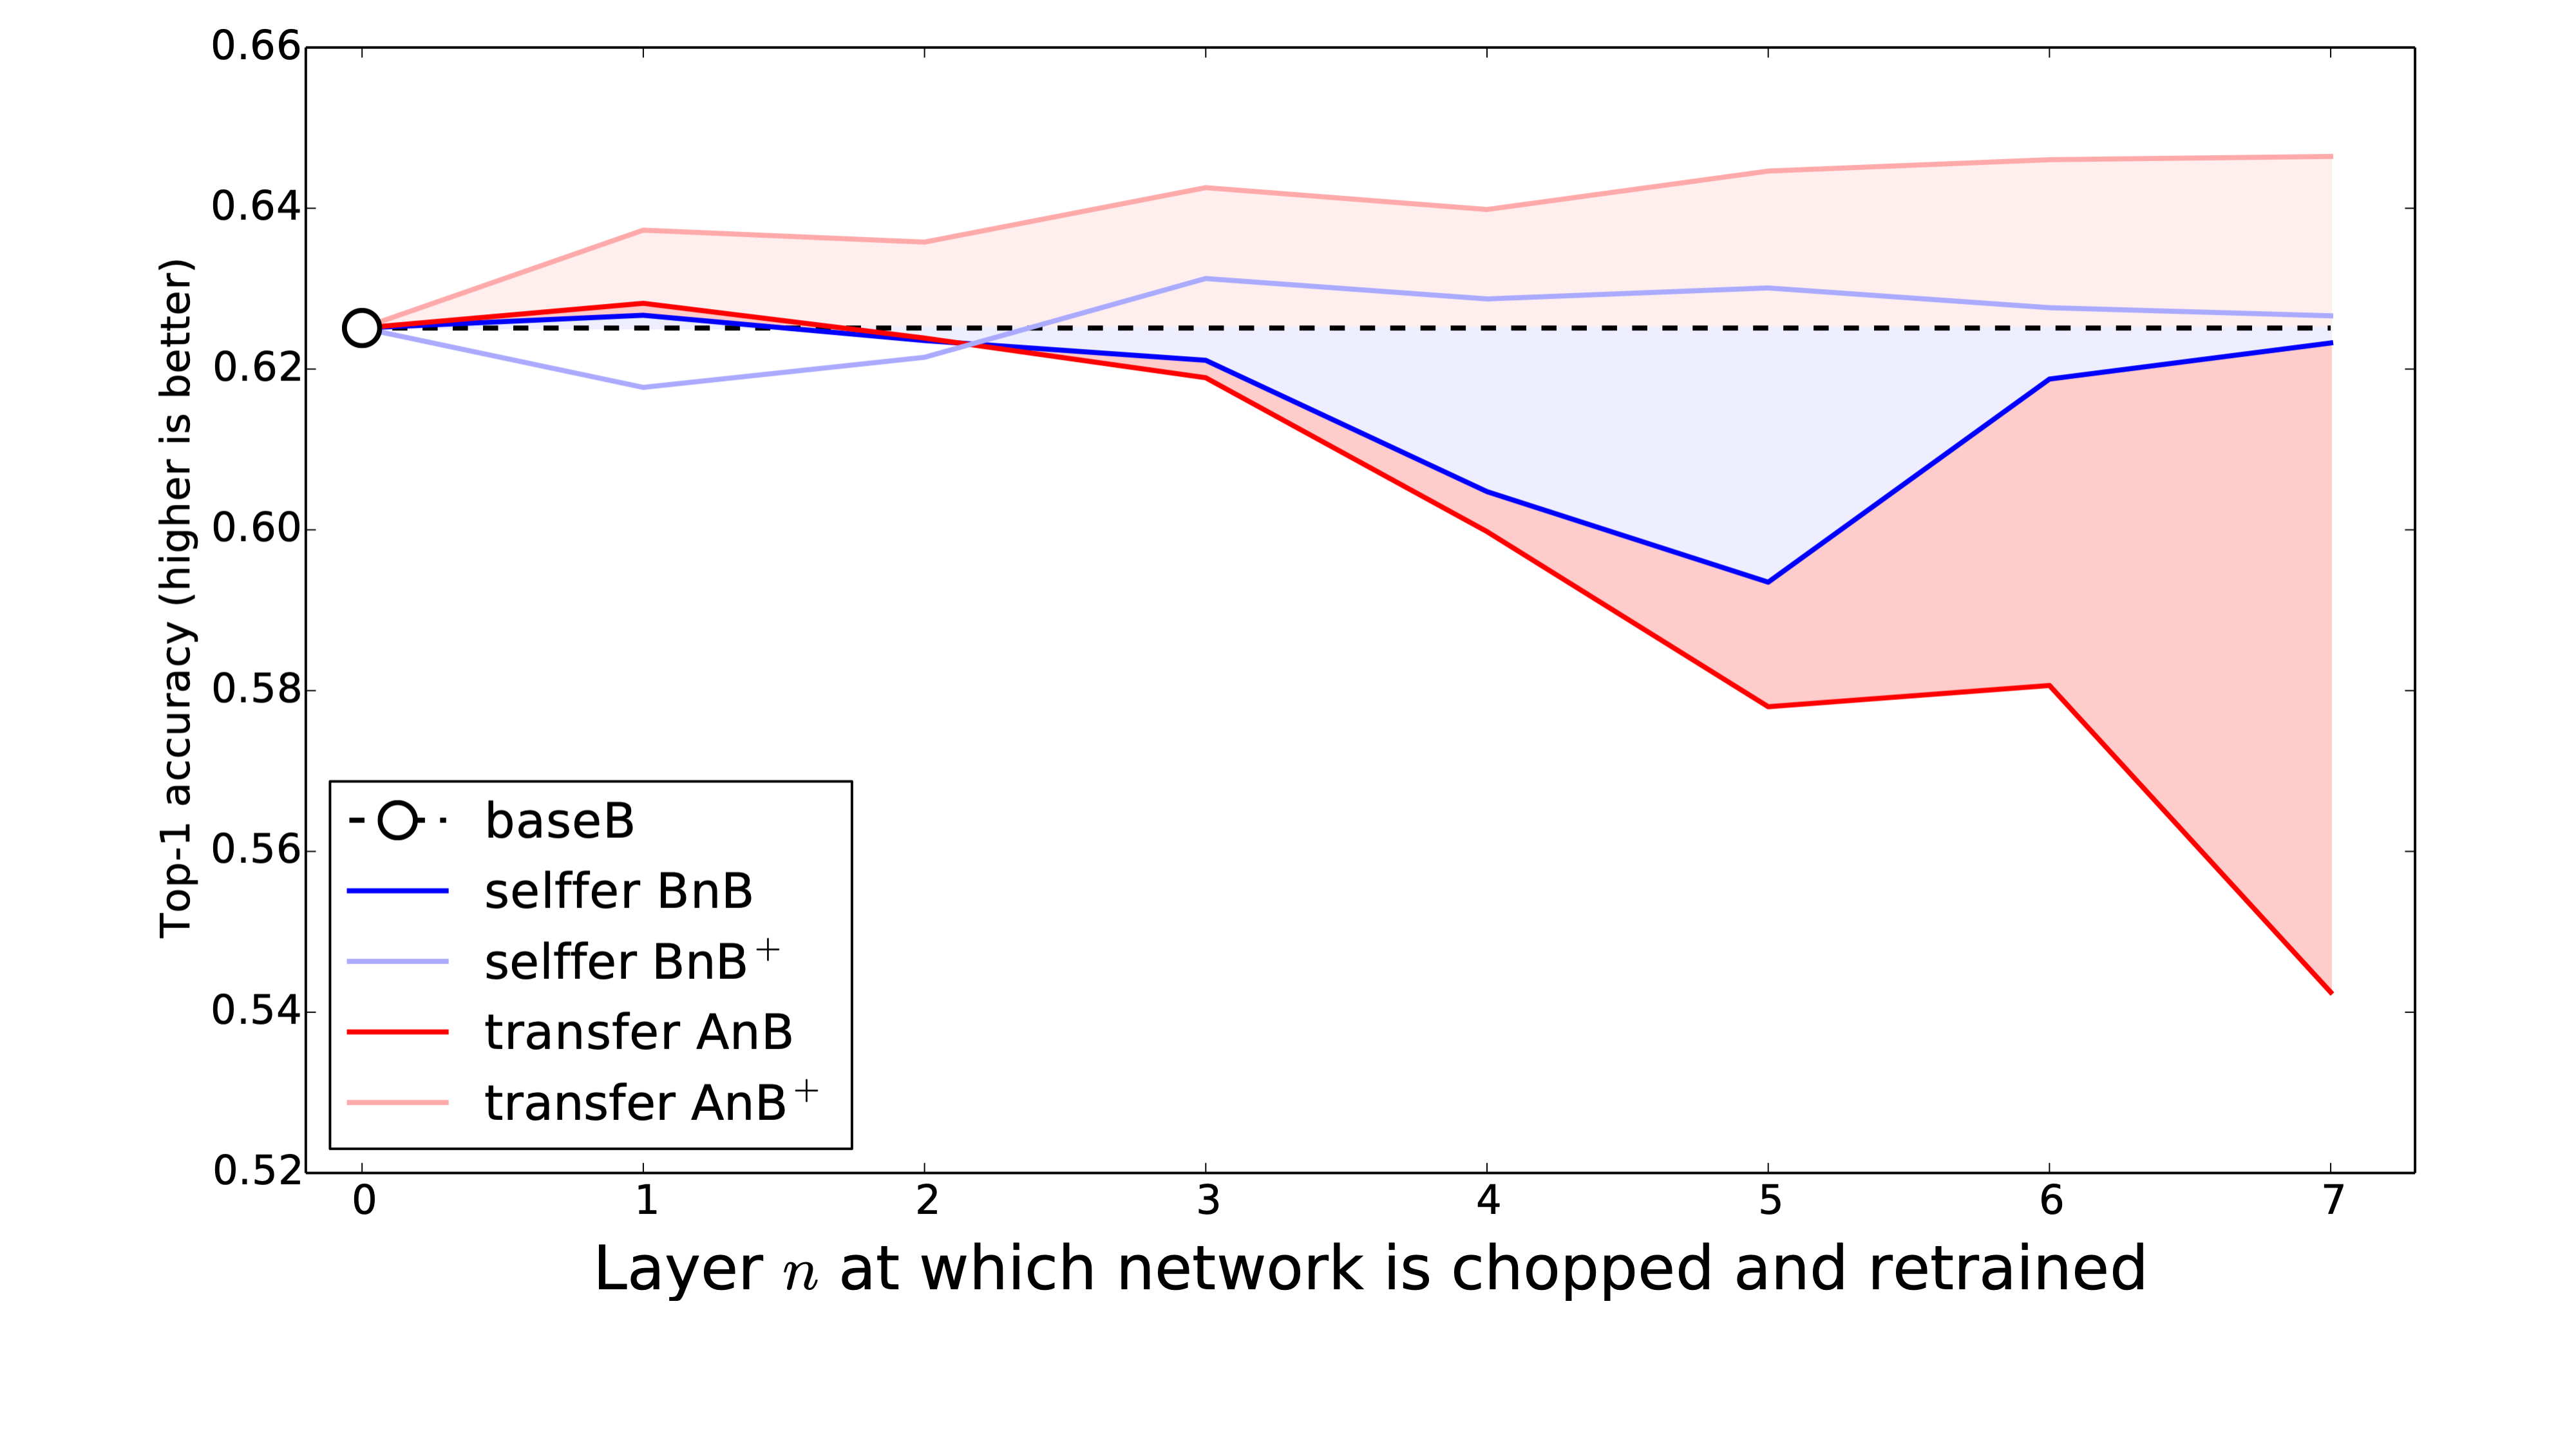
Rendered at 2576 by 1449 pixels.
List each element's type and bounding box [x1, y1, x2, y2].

picture [156, 28, 2418, 1301]
